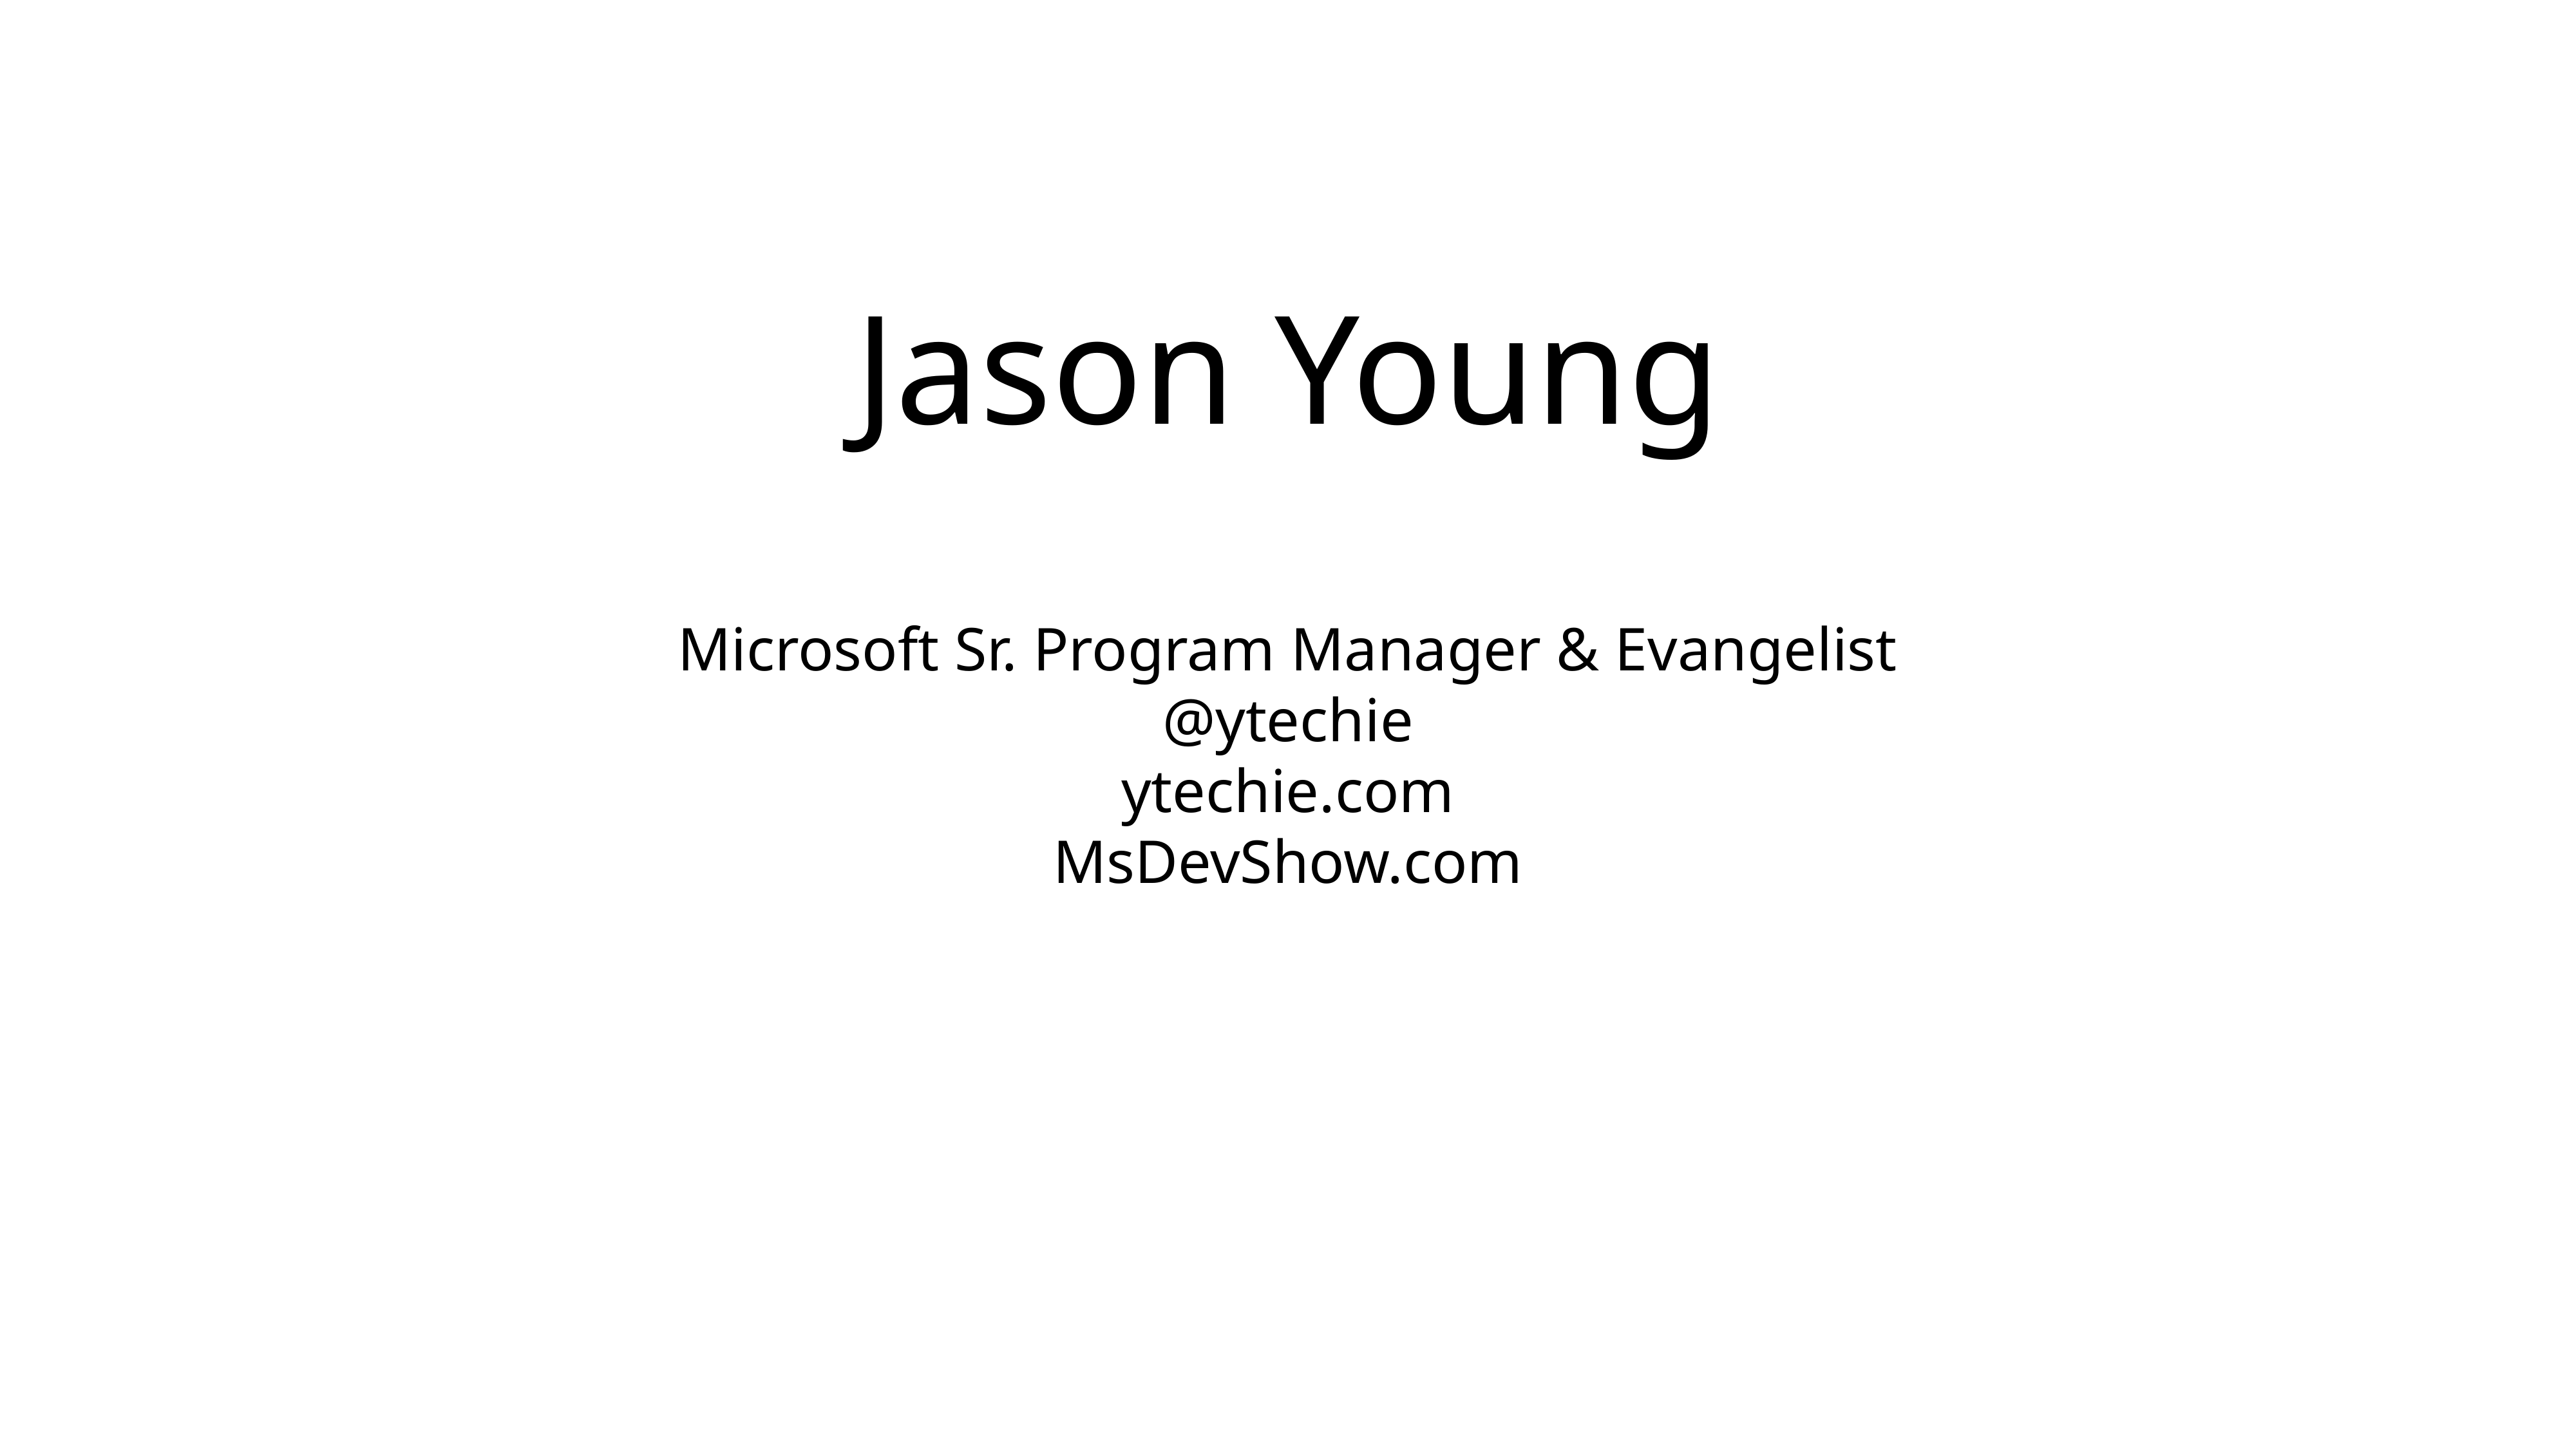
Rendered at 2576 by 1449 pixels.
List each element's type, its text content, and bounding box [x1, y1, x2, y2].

list Microsoft Sr. Program Manager & Evangelist @ytechie ytechie.com MsDevShow.com [510, 611, 2066, 1048]
title Jason Young [510, 243, 2066, 455]
